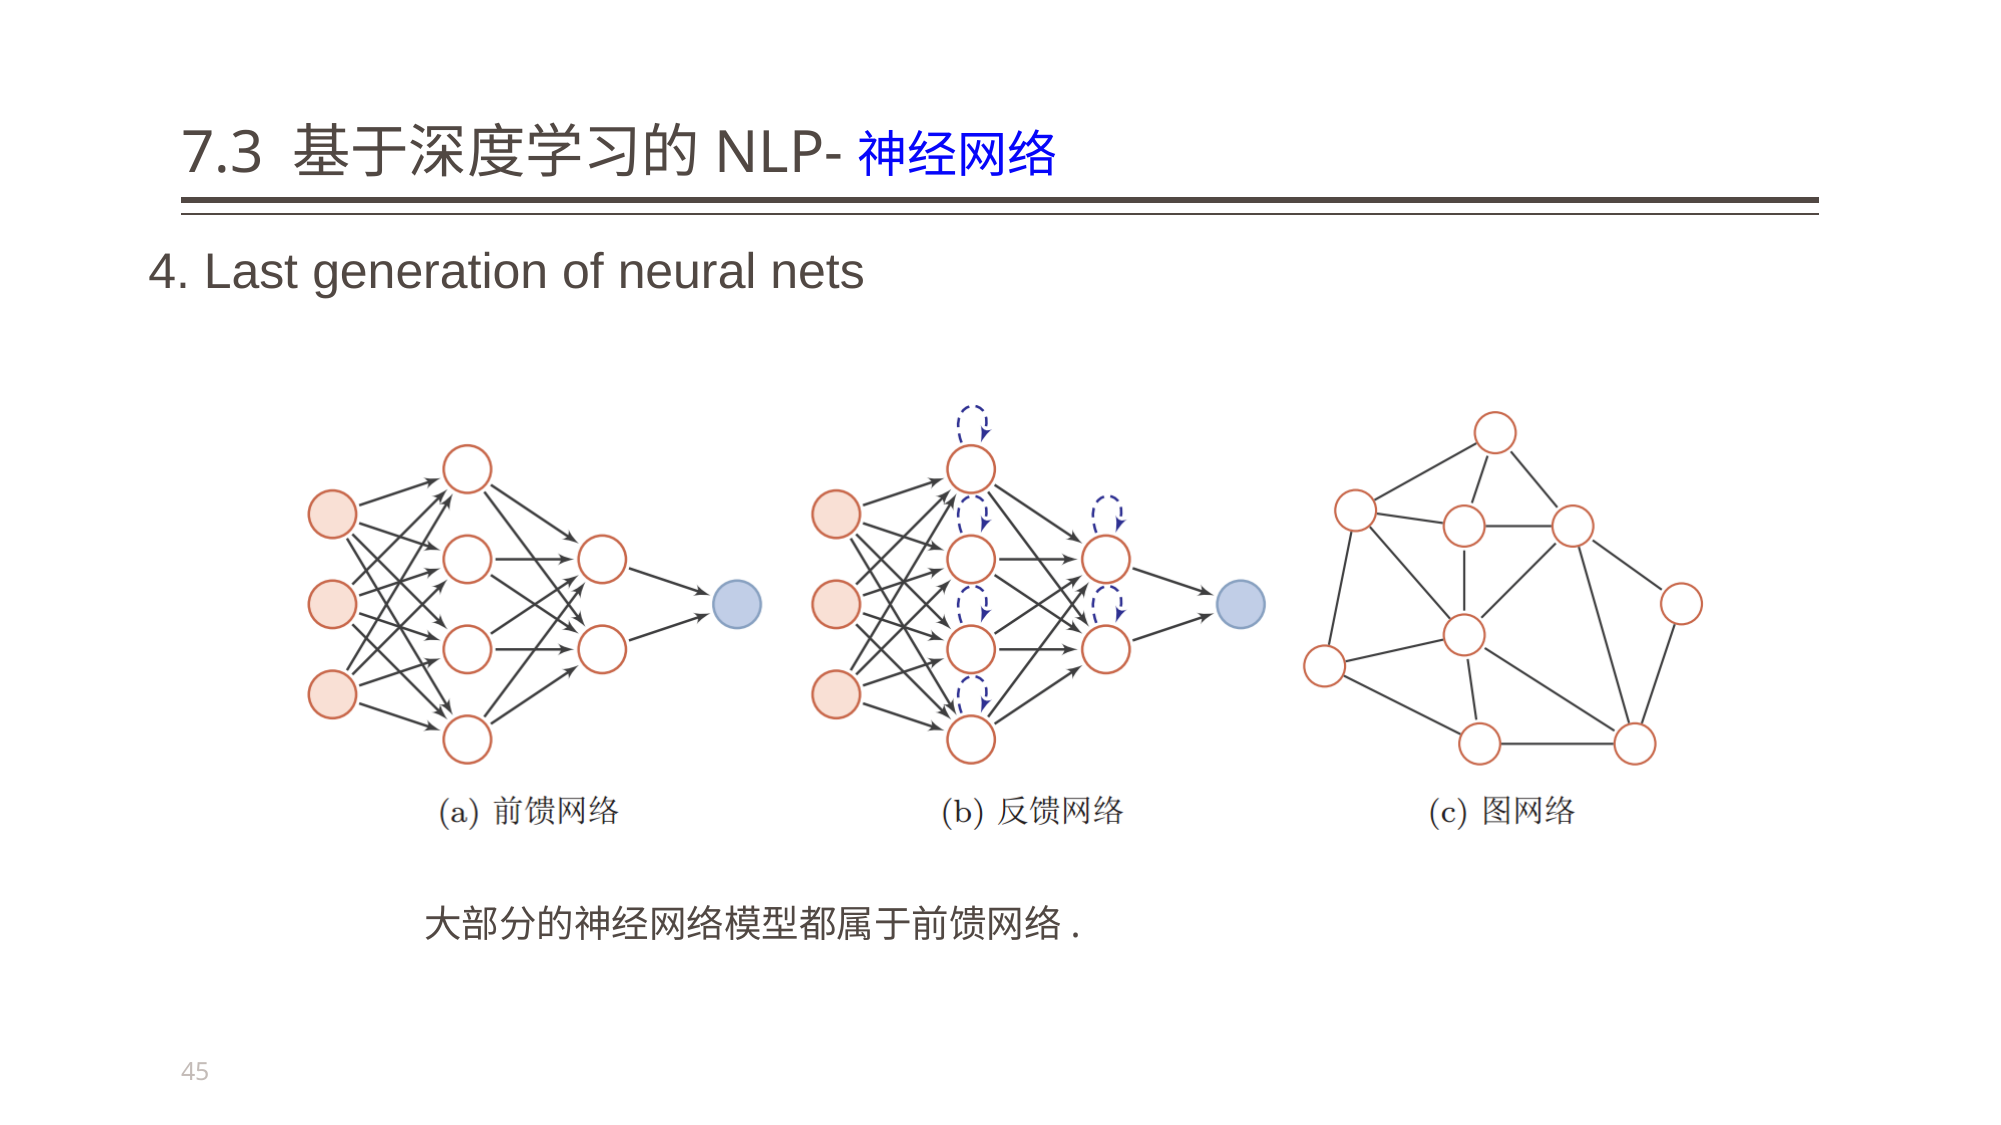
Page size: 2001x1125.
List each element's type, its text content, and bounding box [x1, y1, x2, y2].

title 7.3 基于深度学习的NLP-神经网络 [181, 12, 1819, 193]
picture [276, 393, 1724, 848]
slide_number 45 [181, 1042, 481, 1103]
text_box 4. Last generation of neural nets [133, 238, 1742, 348]
text_box 大部分的神经网络模型都属于前馈网络. [409, 893, 1410, 953]
